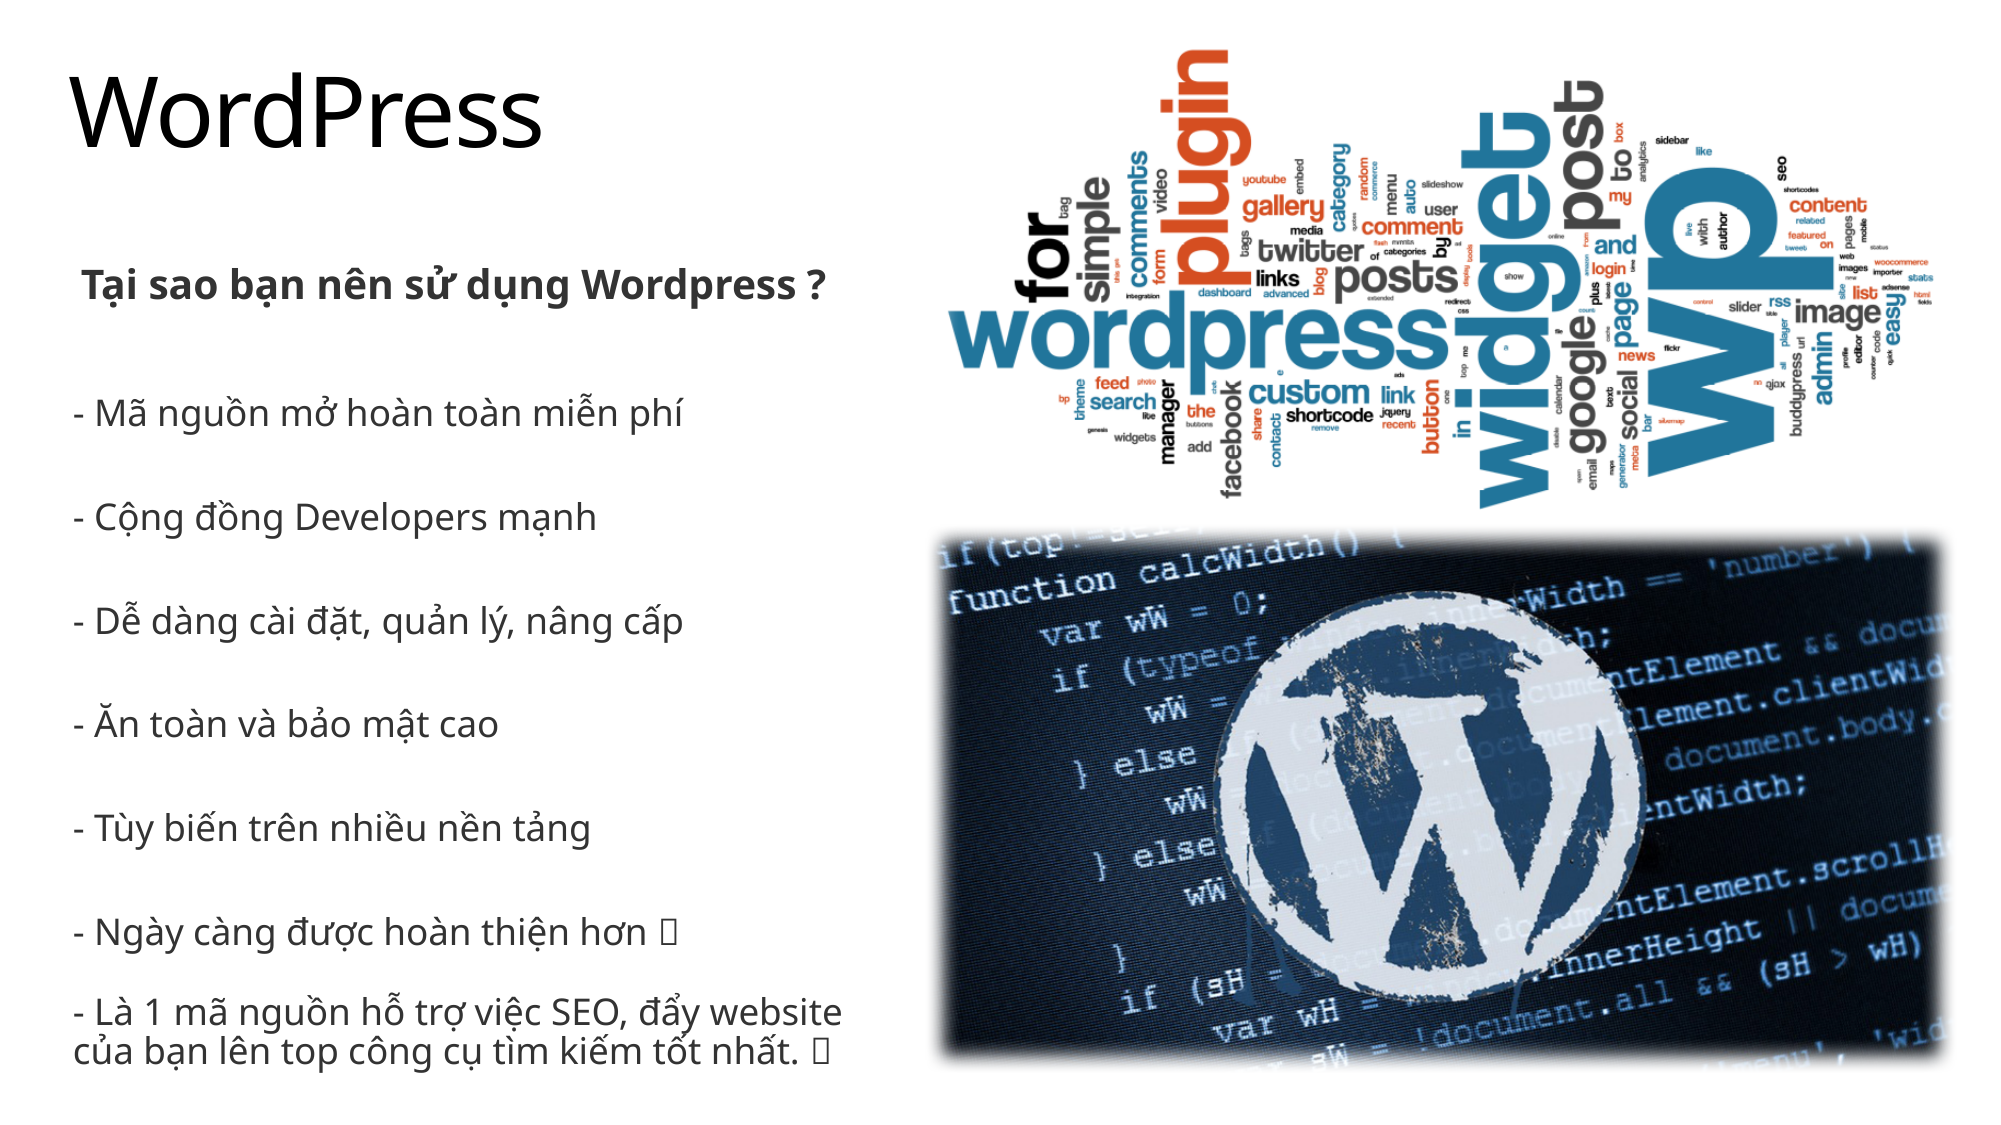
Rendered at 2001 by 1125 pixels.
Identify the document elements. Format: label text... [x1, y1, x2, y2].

picture [925, 0, 1957, 1075]
text_box Tại sao bạn nên sử dụng Wordpress ? [51, 242, 857, 331]
title WordPress [44, 47, 925, 196]
text_box - Mã nguồn mở hoàn toàn miễn phí - Cộng đồng Developers mạnh - Dễ dàng cài đặt, quản lý, nâng cấp - Ăn toàn và bảo mật cao - Tùy biến trên nhiều nền tảng - Ngày càng được hoàn thiện hơn  - Là 1 mã nguồn hỗ trợ việc SEO, đẩy website của bạn lên top công cụ tìm kiếm tốt nhất.  [43, 371, 897, 1097]
